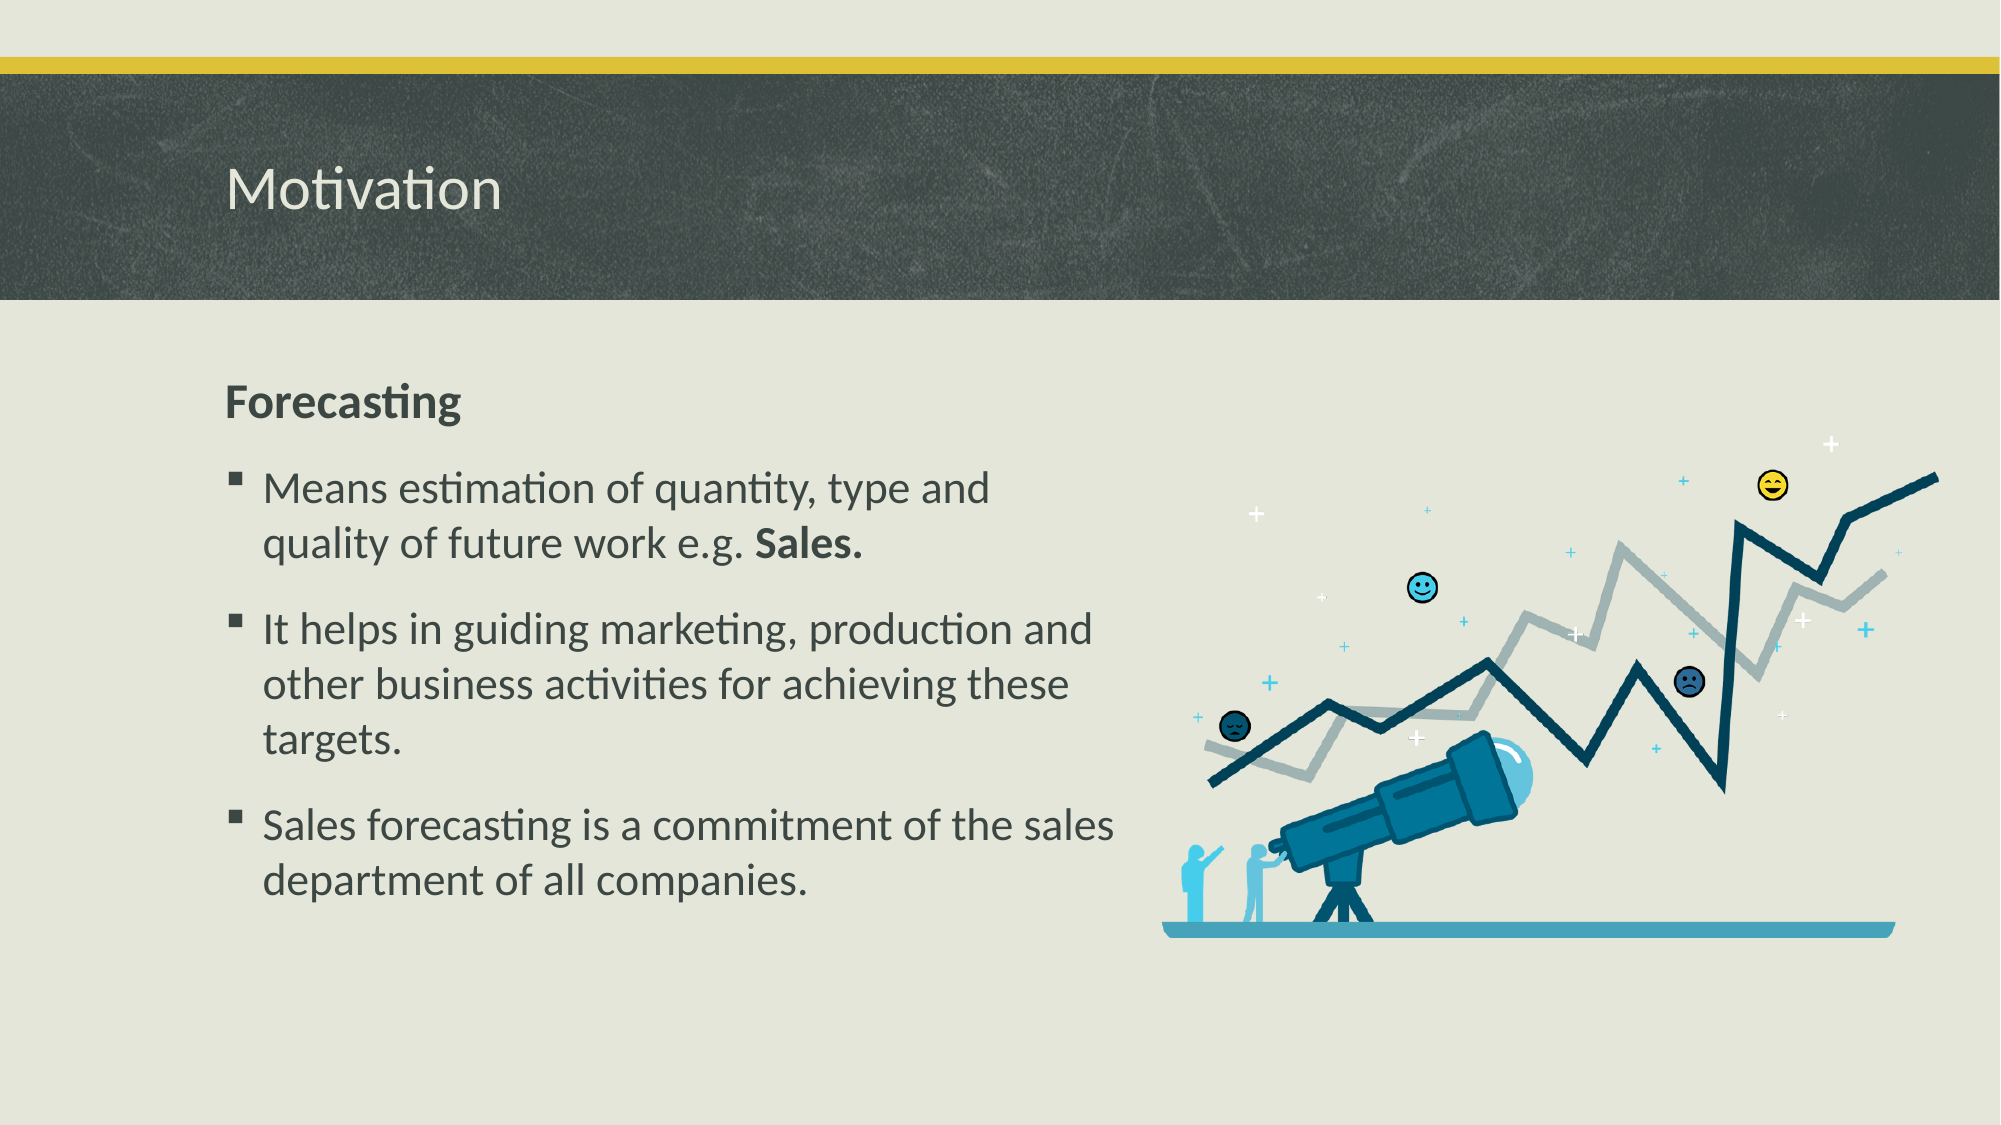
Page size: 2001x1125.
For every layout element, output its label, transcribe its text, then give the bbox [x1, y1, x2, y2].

picture [1117, 436, 1939, 938]
list Means estimation of quantity, type and quality of future work e.g. Sales. It helps in guiding marketing, production and other business activities for achieving these targets. Sales forecasting is a commitment of the sales department of all companies. [210, 450, 1138, 1032]
list Forecasting [210, 299, 947, 437]
title Motivation [210, 76, 1790, 300]
picture [0, 74, 2000, 300]
